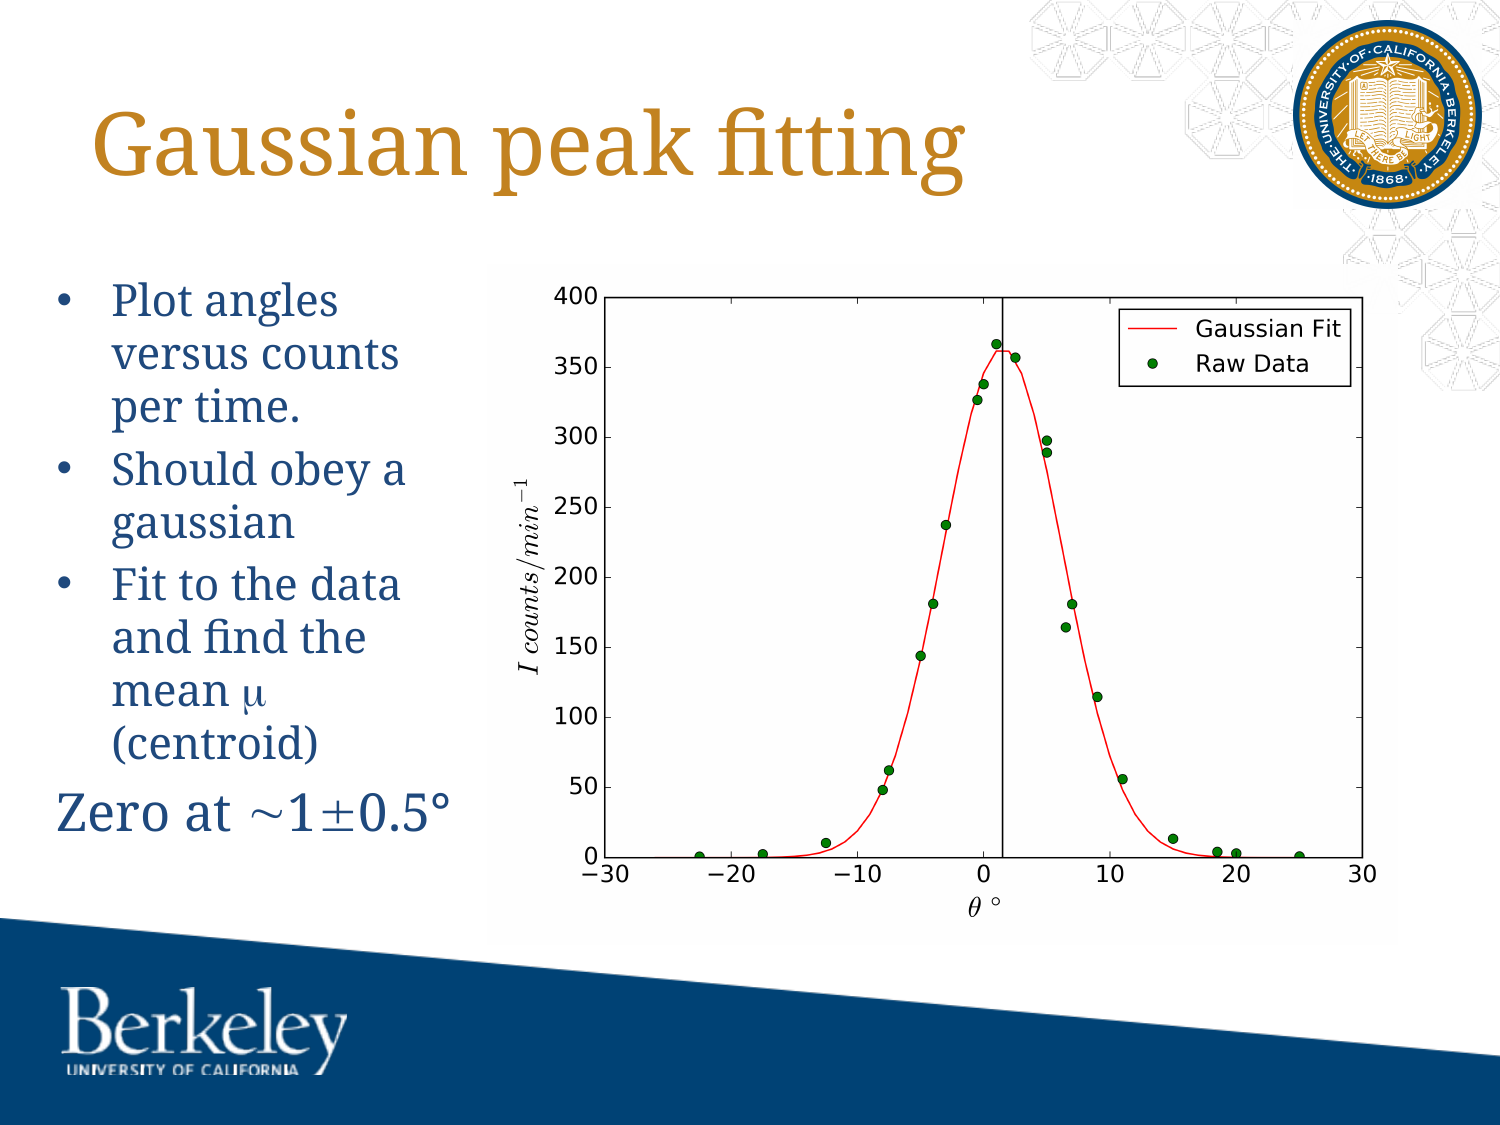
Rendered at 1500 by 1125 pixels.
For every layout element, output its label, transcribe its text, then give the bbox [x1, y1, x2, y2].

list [487, 264, 1399, 945]
text_box Plot angles versus counts per time. Should obey a gaussian Fit to the data and find the mean  (centroid) Zero at 10.5° [41, 264, 471, 907]
title Gaussian peak fitting [75, 46, 1349, 236]
picture [1293, 20, 1482, 209]
